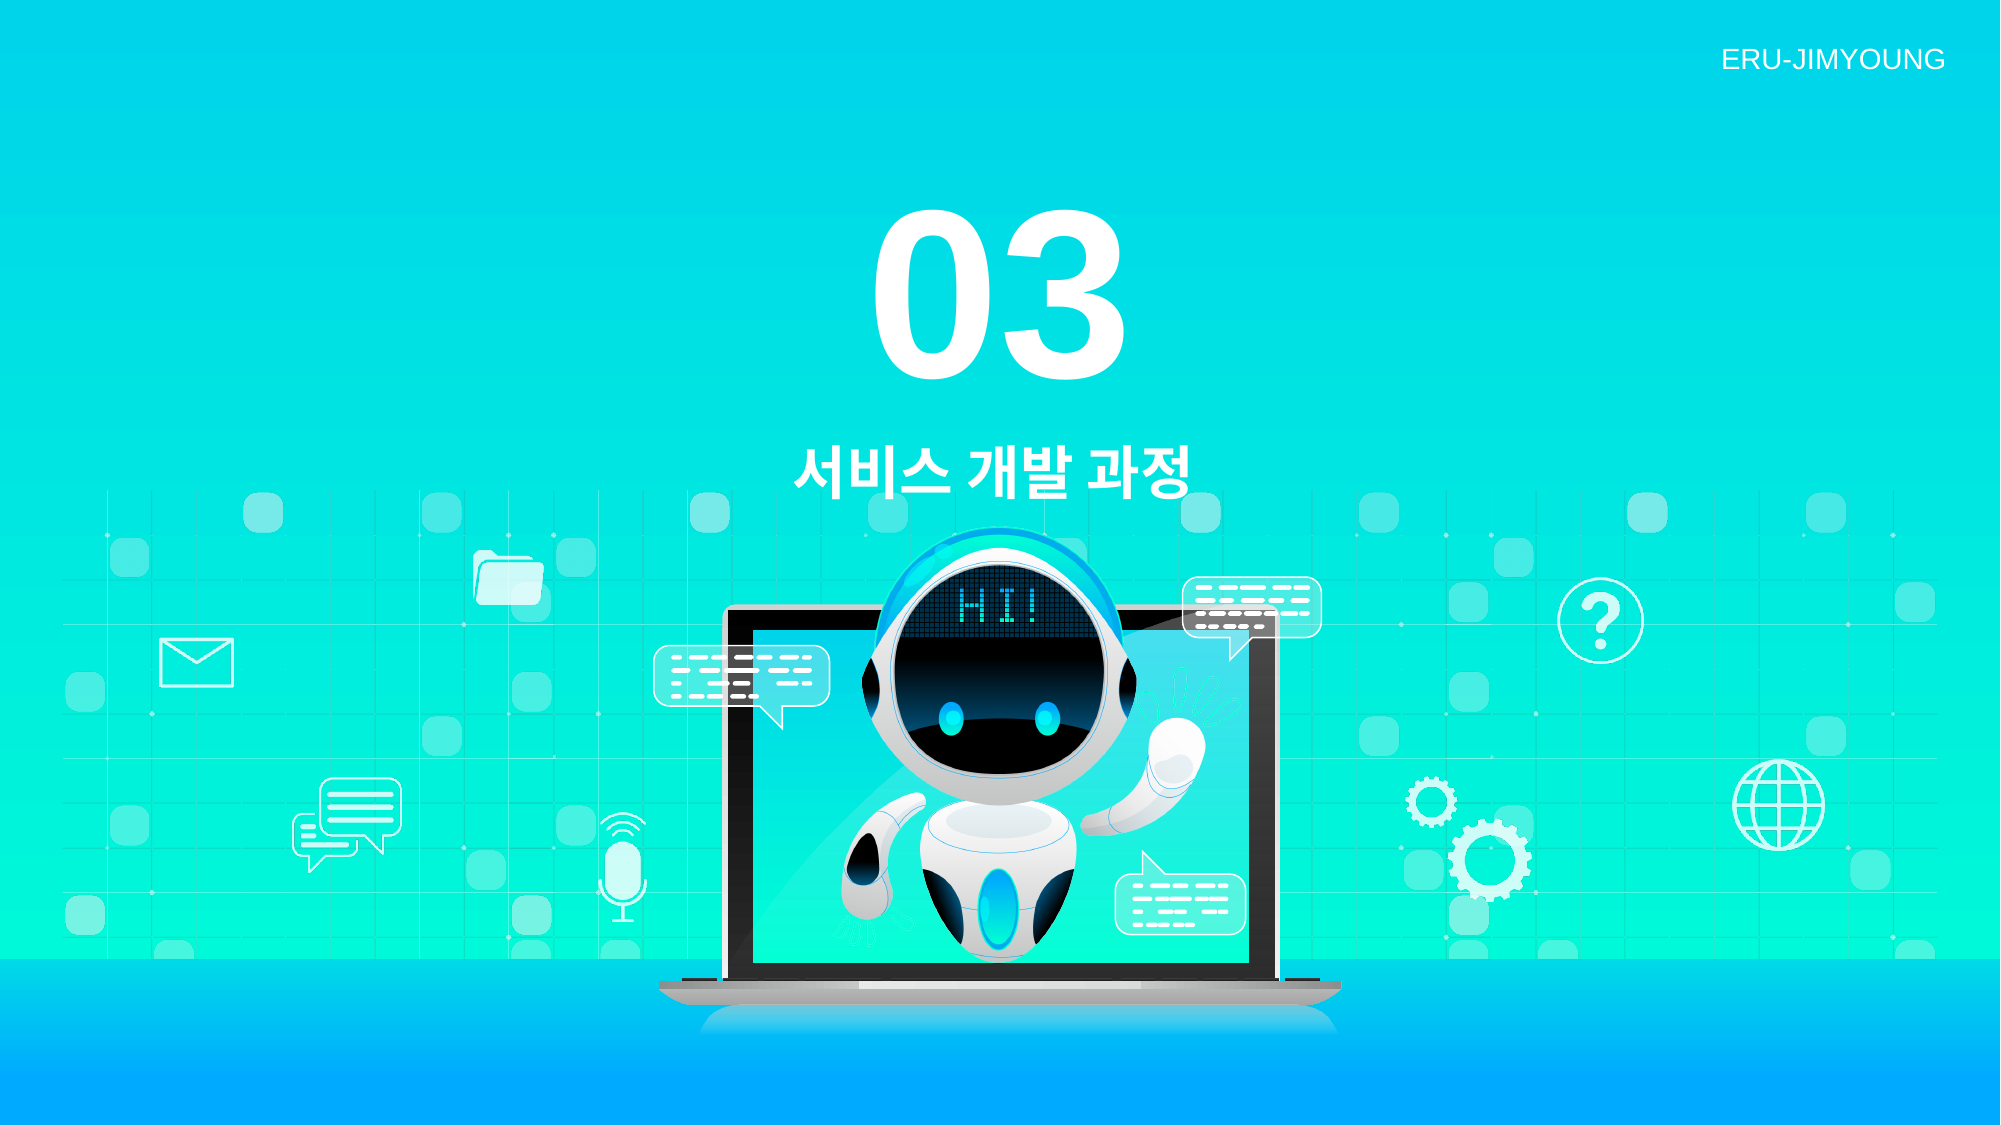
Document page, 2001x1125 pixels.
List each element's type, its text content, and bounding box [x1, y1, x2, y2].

text_box [1117, 856, 1242, 933]
text_box 03 [859, 137, 1141, 426]
text_box ERU-JIMYOUNG [1678, 40, 1947, 76]
picture [62, 490, 1938, 963]
text_box [1184, 578, 1320, 656]
text_box [655, 647, 722, 705]
text_box 서비스 개발 과정 [629, 428, 1371, 514]
